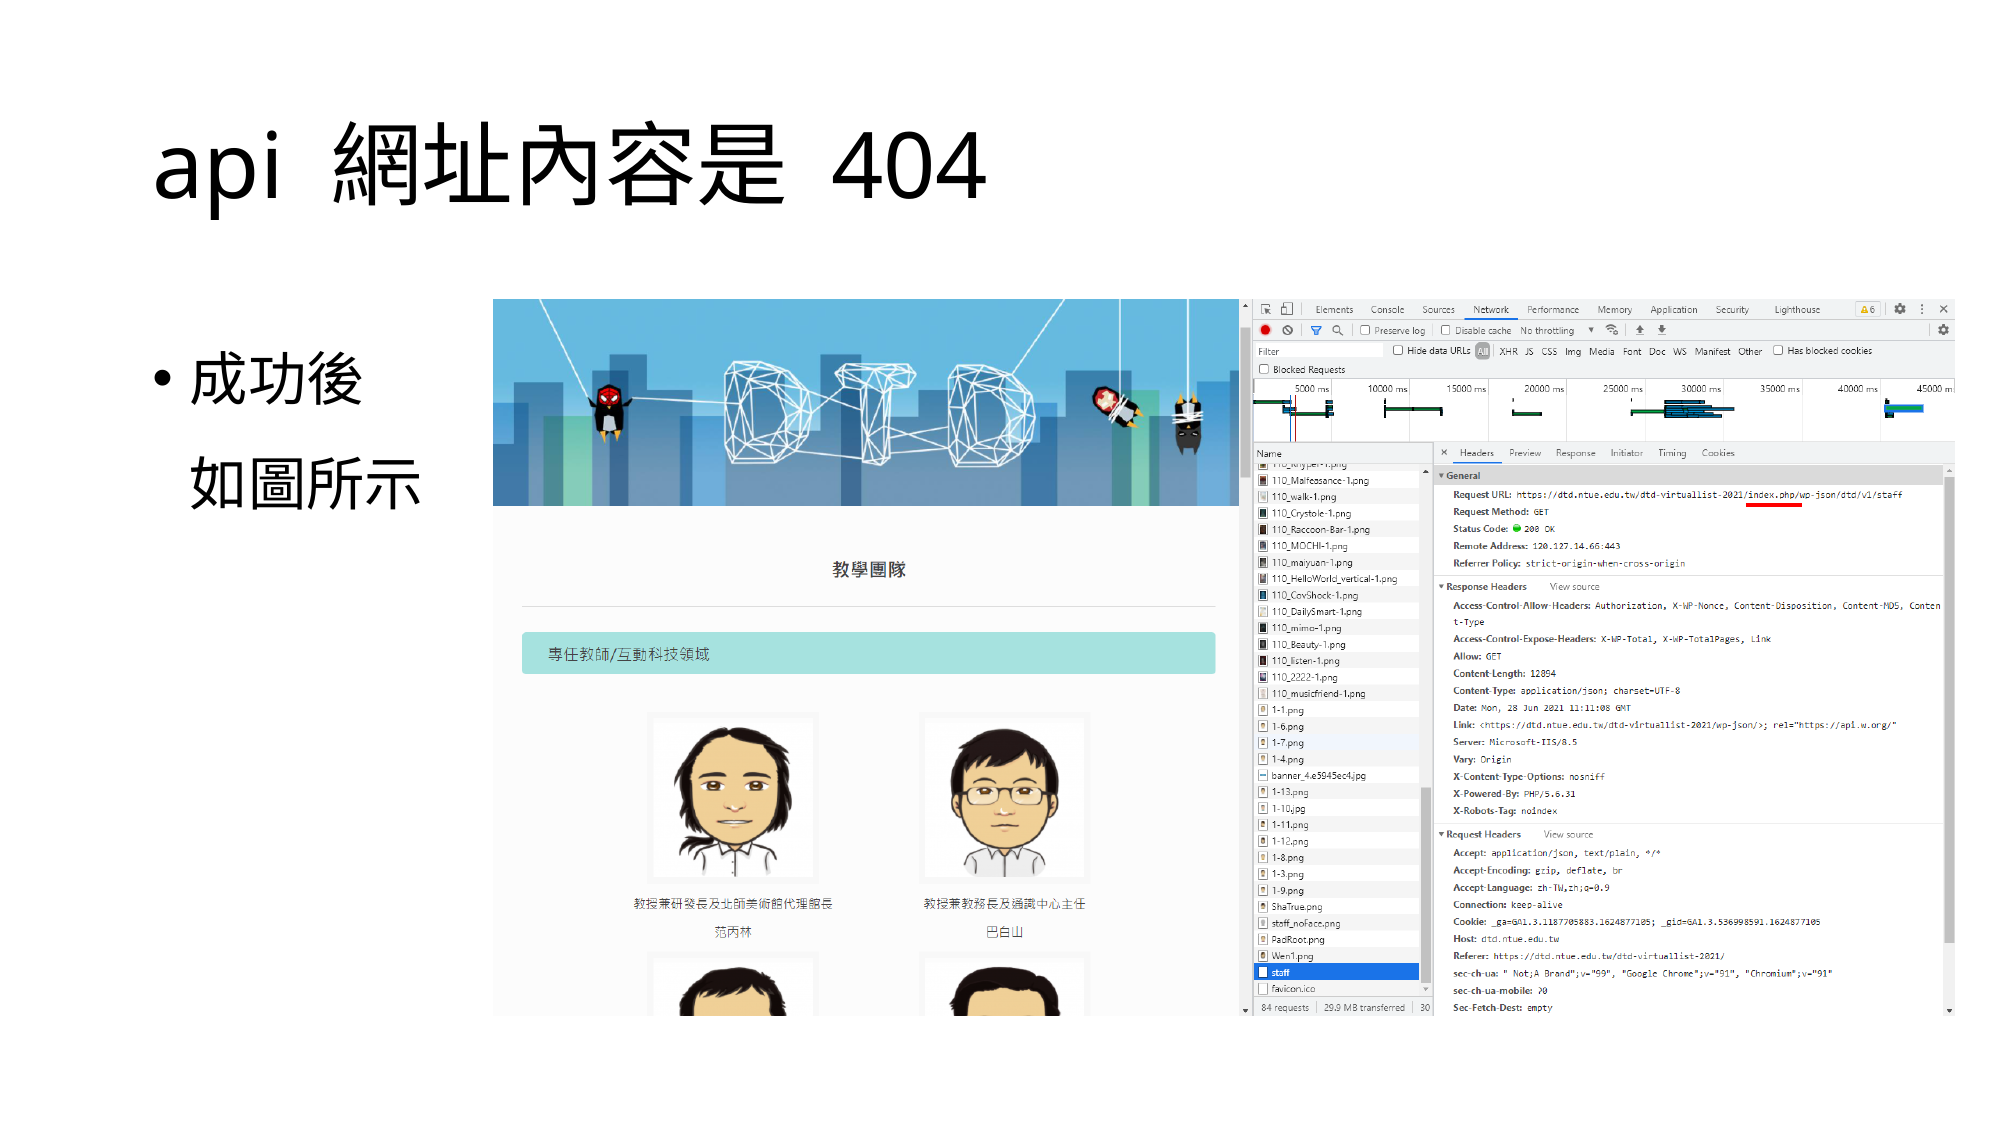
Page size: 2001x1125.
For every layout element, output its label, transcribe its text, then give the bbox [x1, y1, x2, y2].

title api 網址內容是 404 [137, 59, 1863, 278]
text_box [493, 299, 1955, 1016]
list 成功後 如圖所示 [137, 299, 493, 1014]
